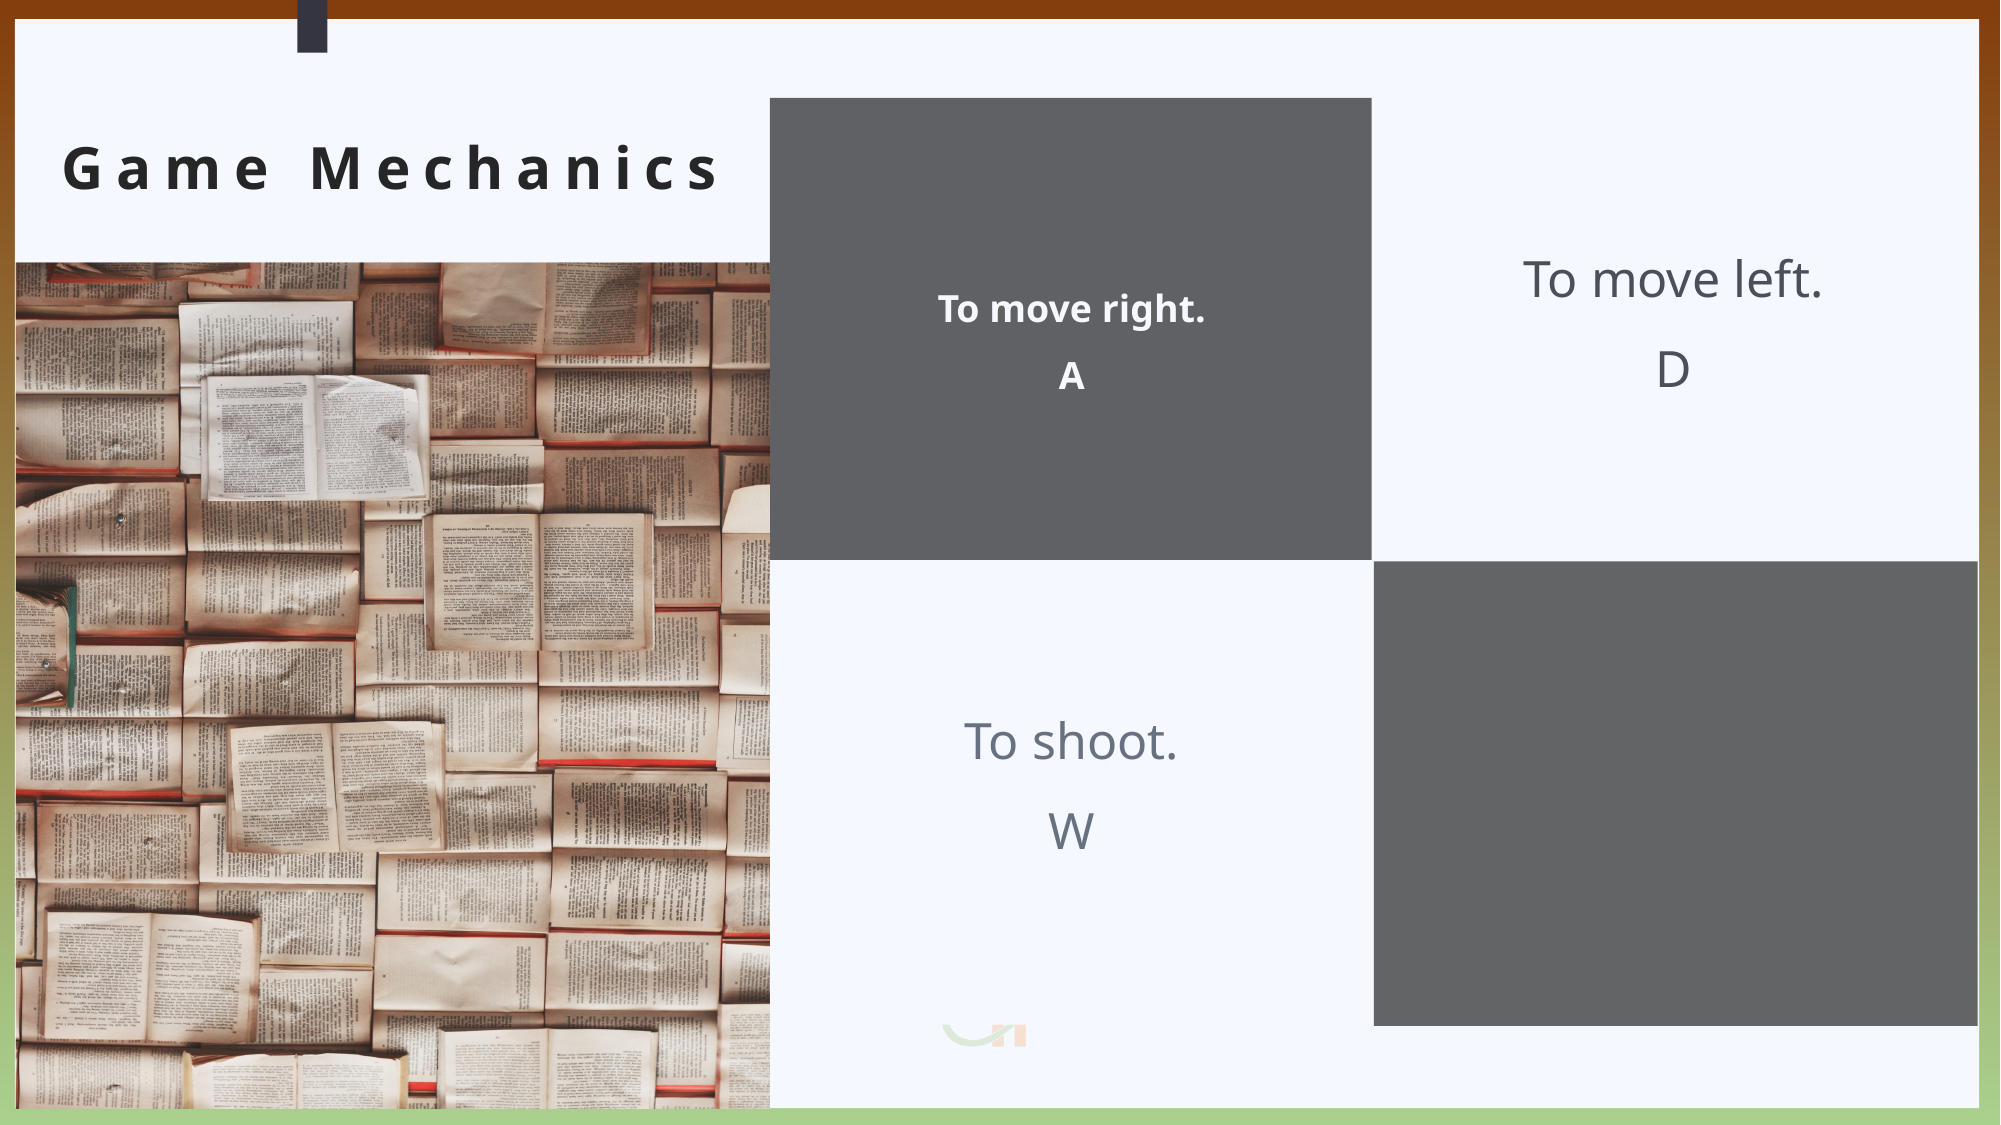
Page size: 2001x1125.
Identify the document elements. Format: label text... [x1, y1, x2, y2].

text_box [297, 0, 328, 53]
text_box To move left. D [1371, 97, 1976, 561]
text_box [14, 19, 1980, 1109]
text_box Game Mechanics [61, 104, 772, 214]
picture [941, 963, 1059, 1052]
text_box [1373, 561, 1978, 1026]
text_box To shoot. W [816, 560, 1374, 1025]
text_box To move right. A [769, 97, 1371, 560]
picture [0, 263, 816, 1108]
